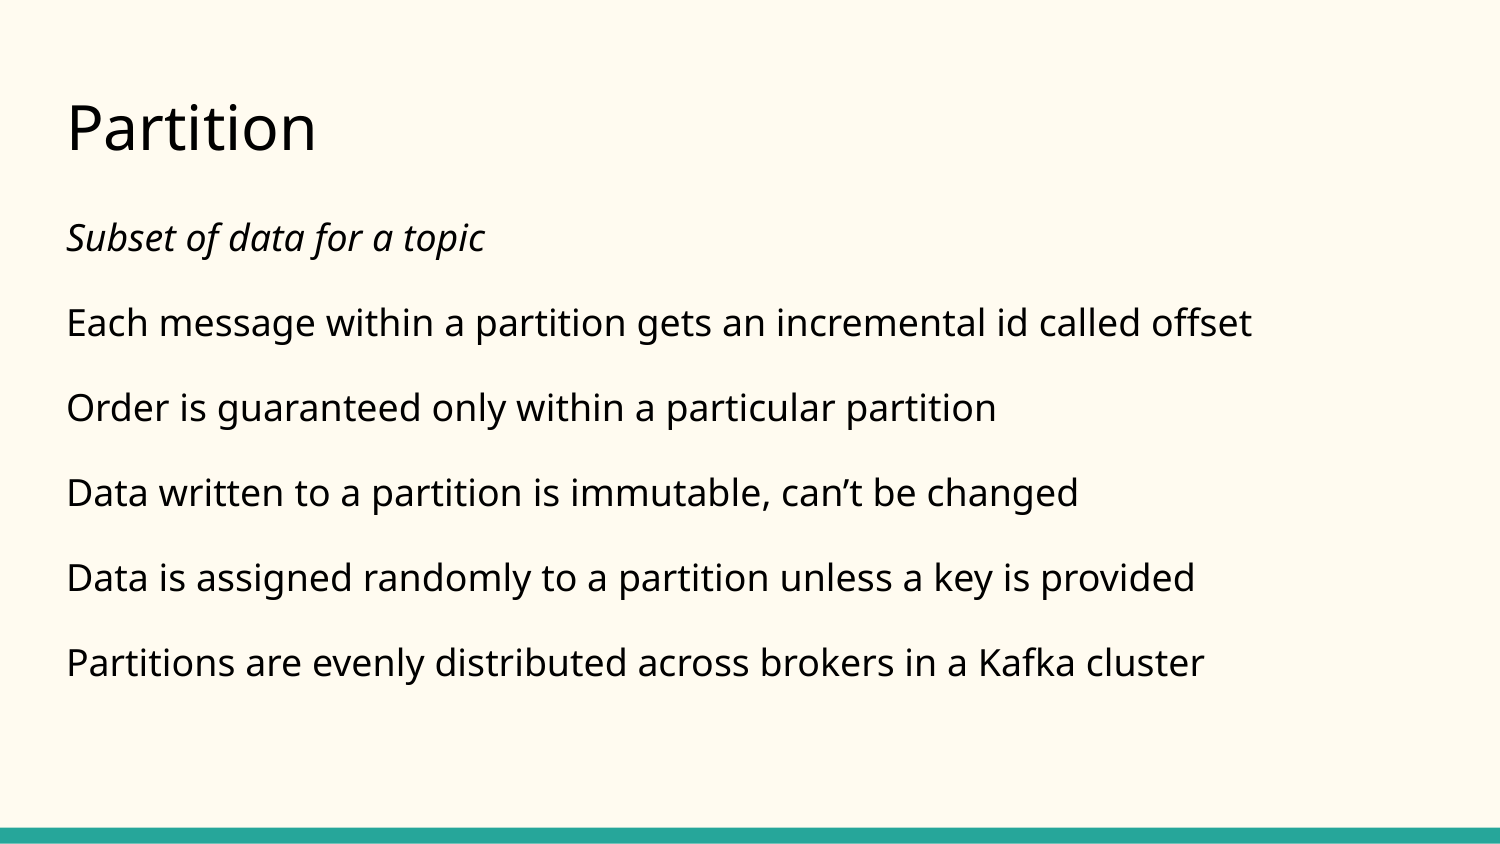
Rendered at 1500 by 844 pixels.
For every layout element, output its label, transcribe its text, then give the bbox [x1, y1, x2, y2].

list Subset of data for a topic Each message within a partition gets an incremental id called offset Order is guaranteed only within a particular partition Data written to a partition is immutable, can’t be changed Data is assigned randomly to a partition unless a key is provided Partitions are evenly distributed across brokers in a Kafka cluster [51, 192, 1449, 750]
title Partition [51, 72, 1449, 174]
